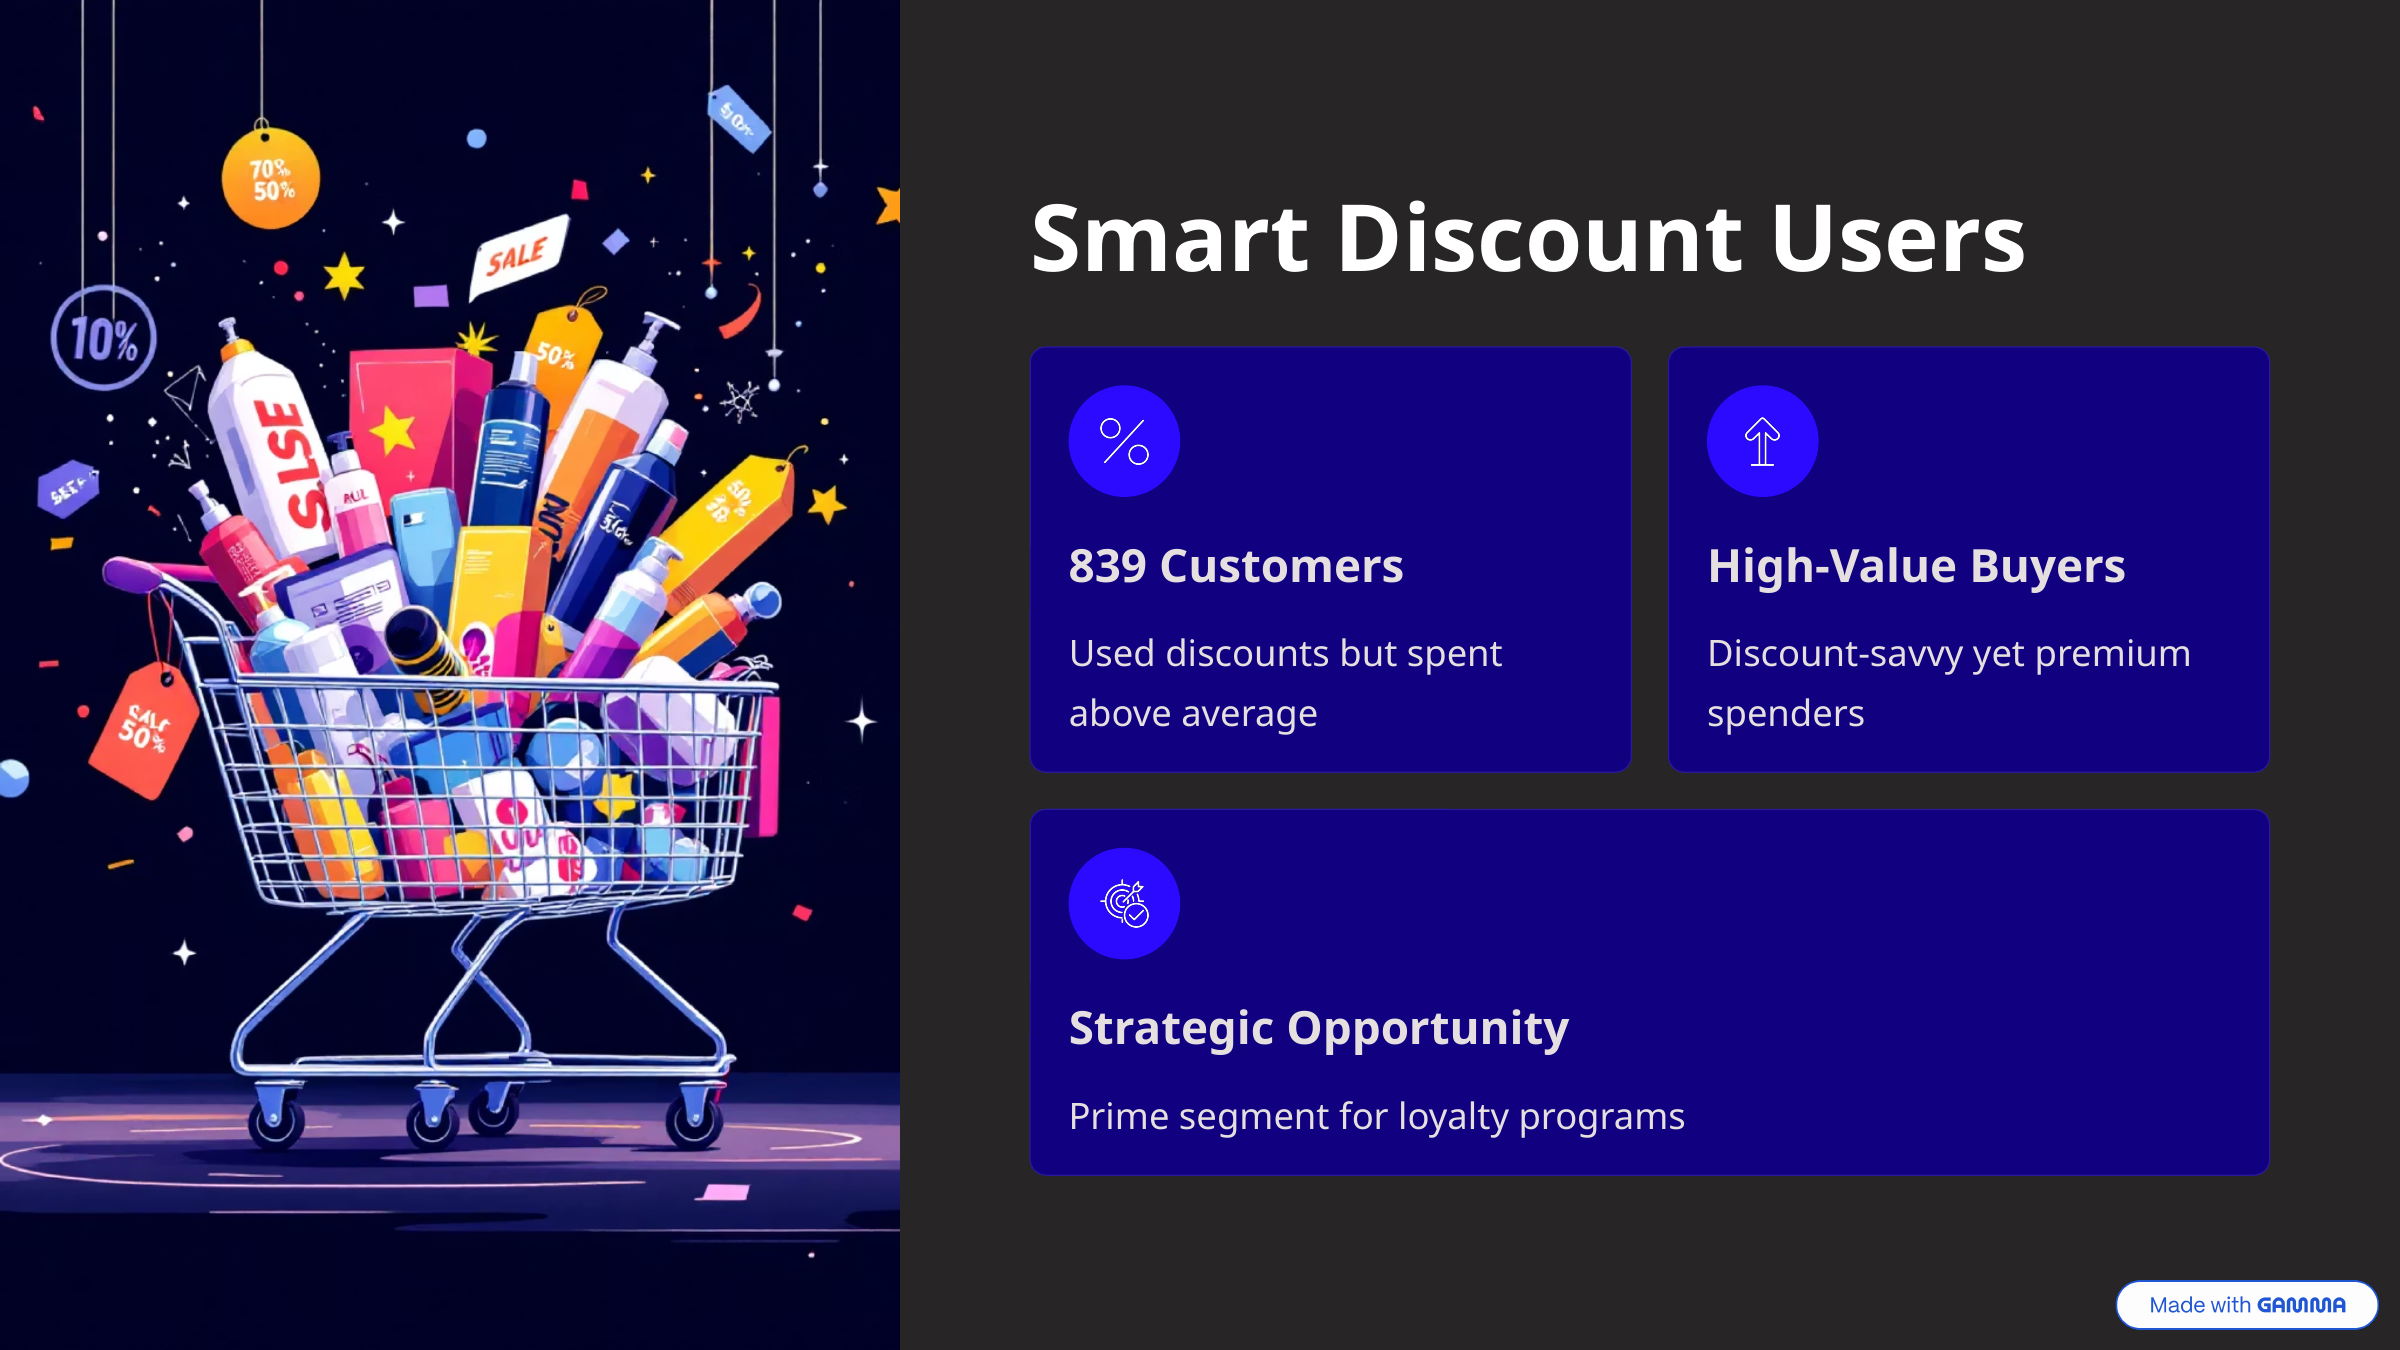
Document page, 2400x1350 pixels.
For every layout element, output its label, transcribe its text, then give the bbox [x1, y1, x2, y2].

text_box [1706, 385, 1819, 497]
text_box [1030, 346, 1632, 773]
picture [1099, 878, 1150, 929]
picture [0, 0, 900, 1350]
text_box High-Value Buyers [1706, 534, 2173, 593]
picture [1099, 416, 1150, 467]
text_box [1068, 385, 1181, 497]
picture [1737, 416, 1788, 467]
text_box Discount-savvy yet premium spenders [1706, 614, 2232, 734]
text_box Smart Discount Users [1030, 174, 2020, 292]
text_box Used discounts but spent above average [1068, 614, 1593, 734]
text_box 839 Customers [1068, 534, 1534, 593]
text_box [1030, 809, 2270, 1176]
text_box [1668, 346, 2270, 773]
text_box [1068, 847, 1181, 960]
text_box Prime segment for loyalty programs [1068, 1077, 2232, 1137]
text_box Strategic Opportunity [1068, 996, 1563, 1055]
picture [2106, 1271, 2389, 1339]
